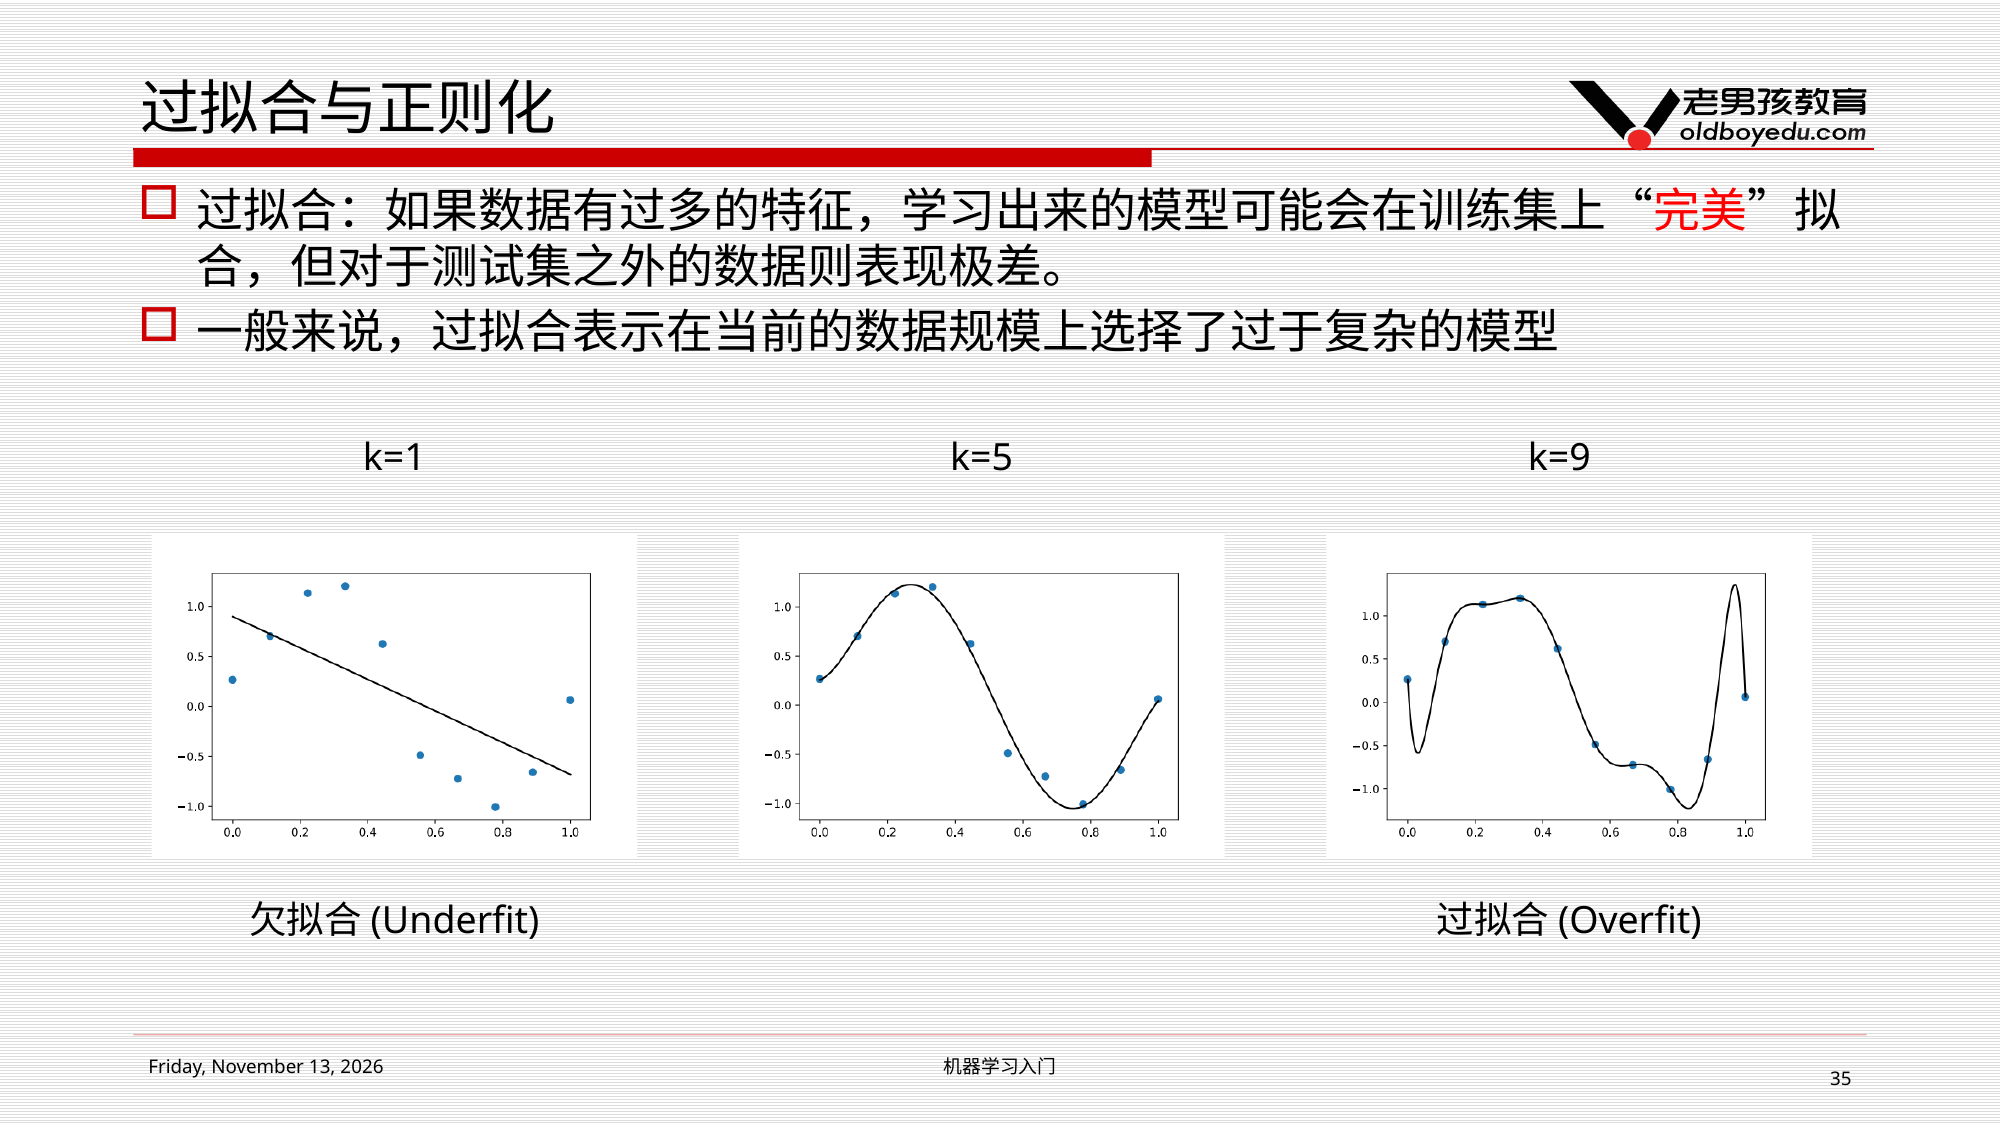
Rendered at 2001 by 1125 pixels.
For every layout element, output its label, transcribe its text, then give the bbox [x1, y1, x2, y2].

text_box 欠拟合(Underfit) [151, 888, 638, 949]
text_box 过拟合：如果数据有过多的特征，学习出来的模型可能会在训练集上“完美”拟合，但对于测试集之外的数据则表现极差。 一般来说，过拟合表示在当前的数据规模上选择了过于复杂的模型 [123, 172, 1874, 988]
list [151, 534, 638, 858]
title 过拟合与正则化 [125, 50, 1876, 149]
picture [1326, 534, 1812, 858]
text_box k=1 [151, 426, 638, 486]
text_box 过拟合(Overfit) [1326, 888, 1812, 949]
text_box k=5 [738, 426, 1225, 486]
text_box k=9 [1316, 426, 1803, 486]
footer 机器学习入门 [683, 1046, 1317, 1103]
picture [738, 534, 1225, 858]
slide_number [133, 1046, 567, 1103]
slide_number 35 [1433, 1058, 1867, 1103]
